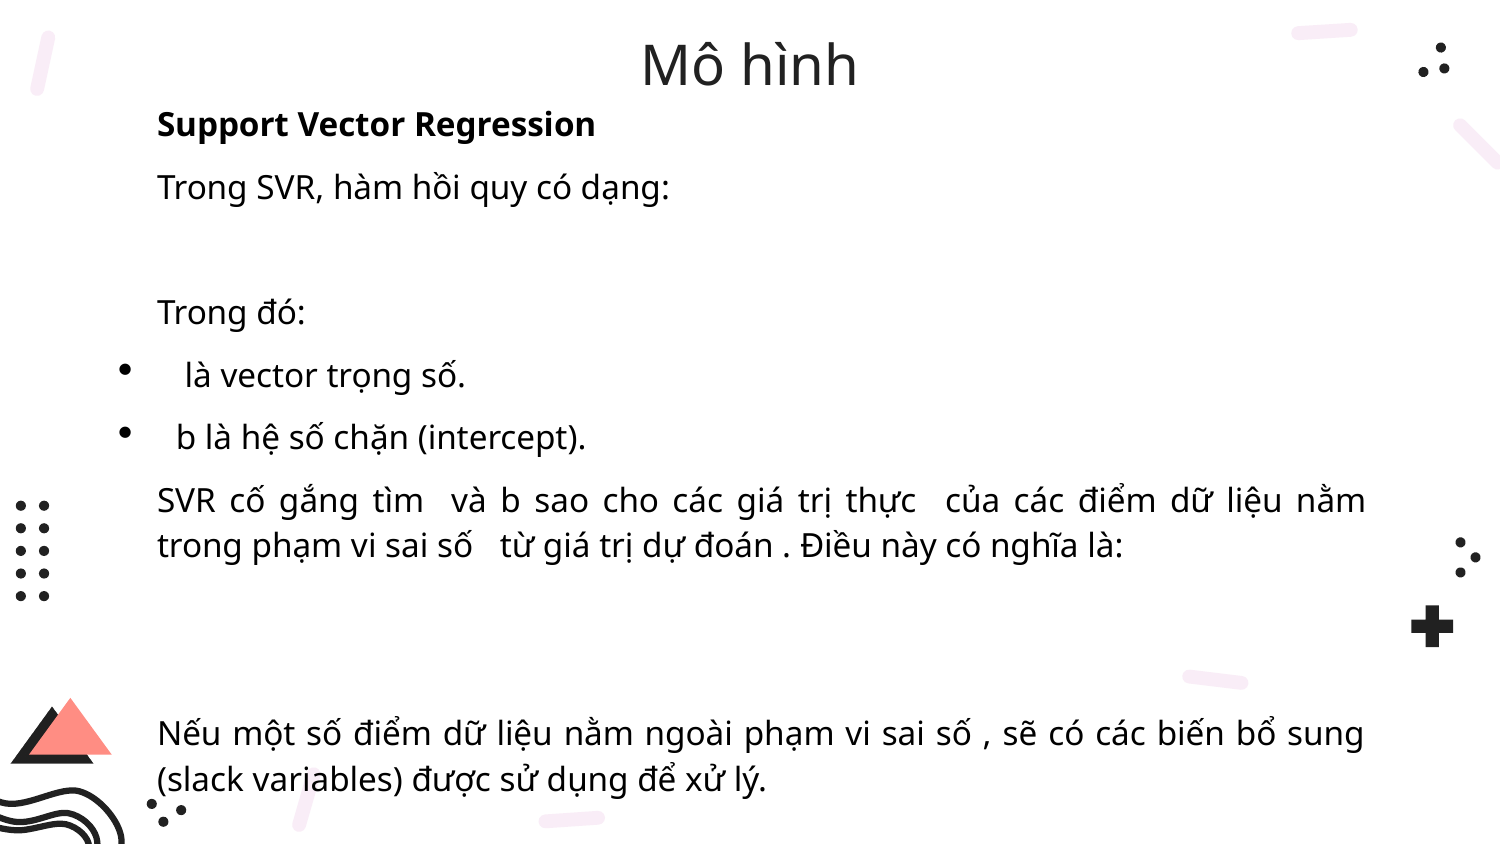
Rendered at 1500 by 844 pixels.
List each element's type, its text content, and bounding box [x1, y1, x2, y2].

title Mô hình [118, 4, 1382, 73]
